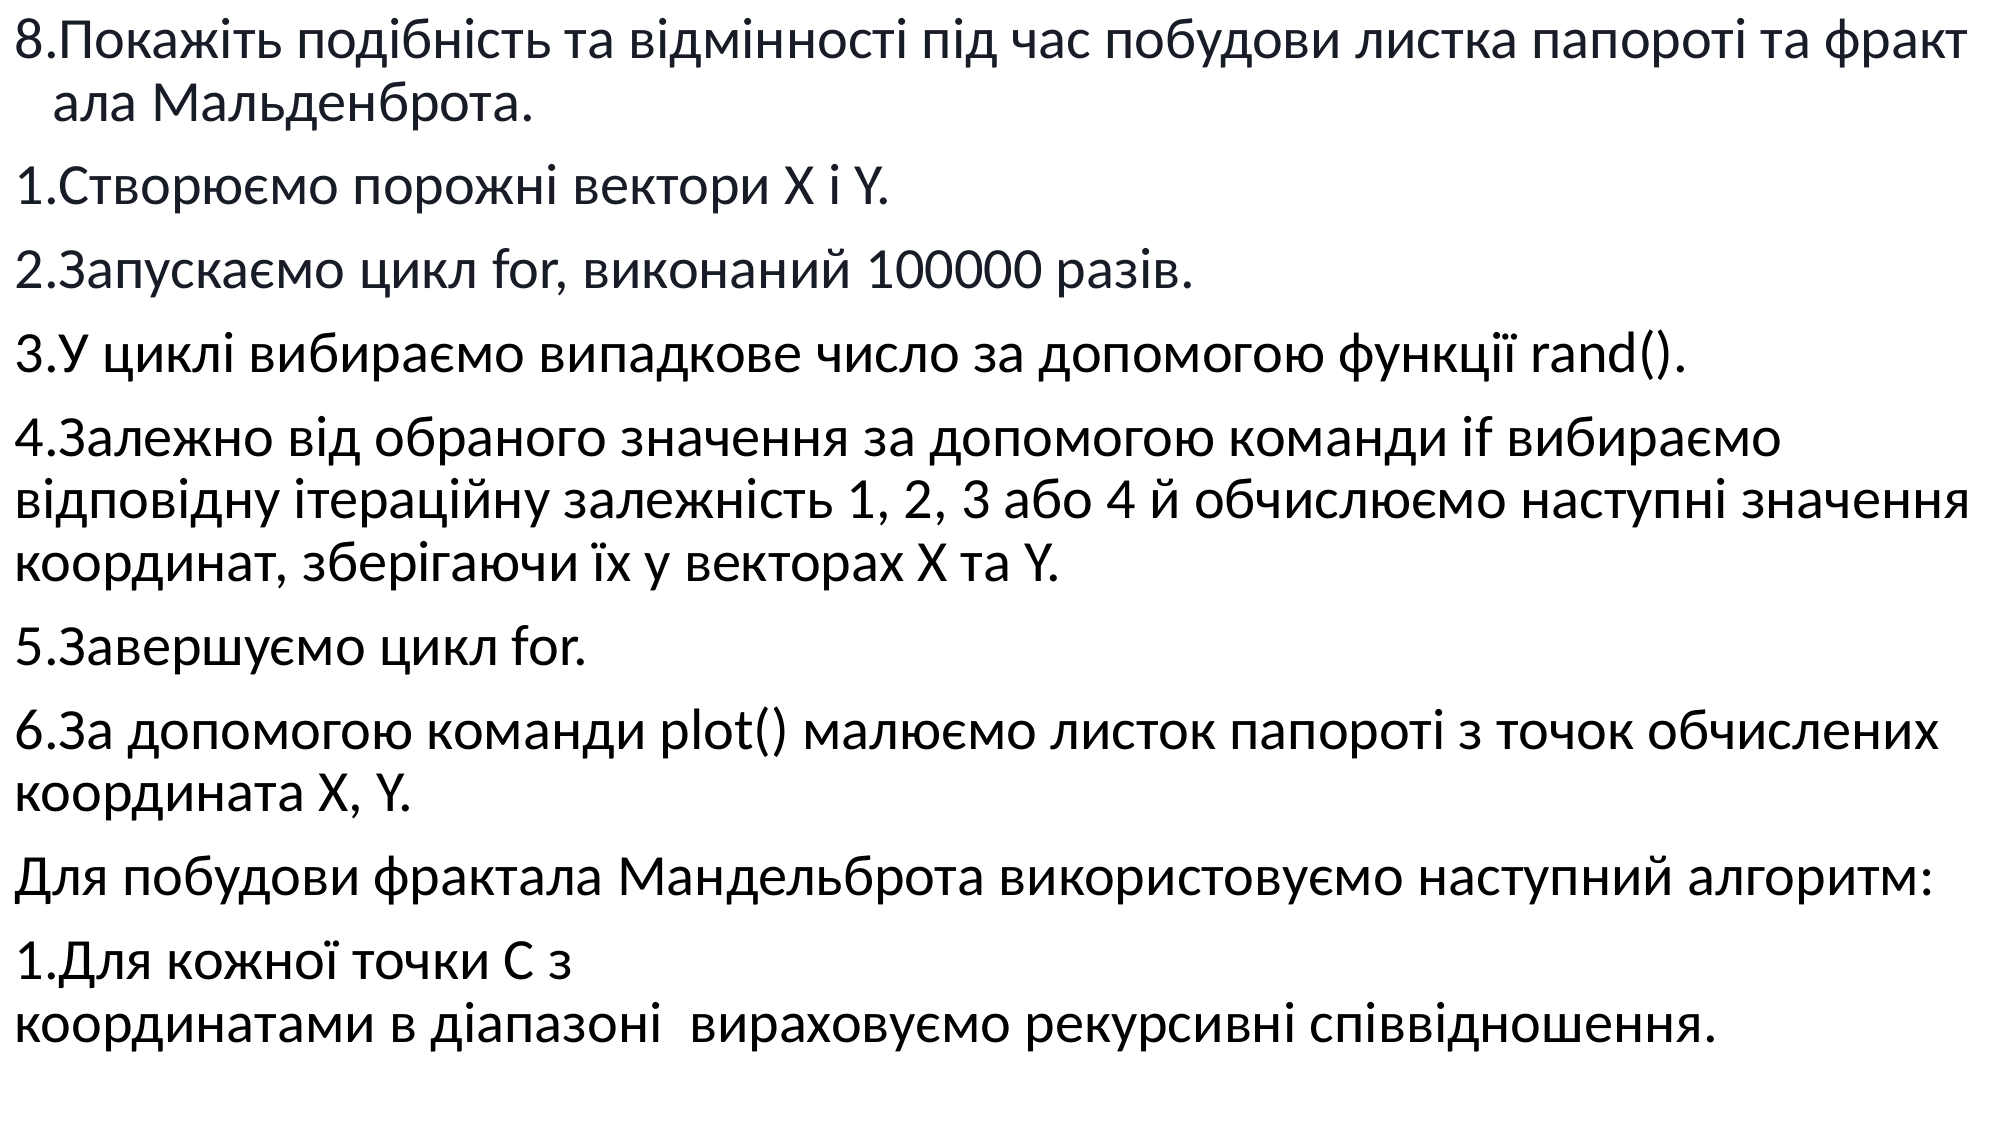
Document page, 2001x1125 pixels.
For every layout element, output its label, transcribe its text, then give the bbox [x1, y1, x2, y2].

list 8.Покажіть подібність та відмінності під час побудови листка папороті та фрактала Мальденброта. 1.Створюємо порожні вектори X і Y. 2.Запускаємо цикл for, виконаний 100000 разів. 3.У циклі вибираємо випадкове число за допомогою функції rand(). 4.Залежно від обраного значення за допомогою команди if вибираємо відповідну ітераційну залежність 1, 2, 3 або 4 й обчислюємо наступні значення координат, зберігаючи їх у векторах X та Y. 5.Завершуємо цикл for. 6.За допомогою команди plot() малюємо листок папороті з точок обчислених координата X, Y. Для побудови фрактала Мандельброта використовуємо наступний алгоритм: 1.Для кожної точки C з координатами в діапазоні вираховуємо рекурсивні співвідношення. [0, 0, 2000, 1125]
